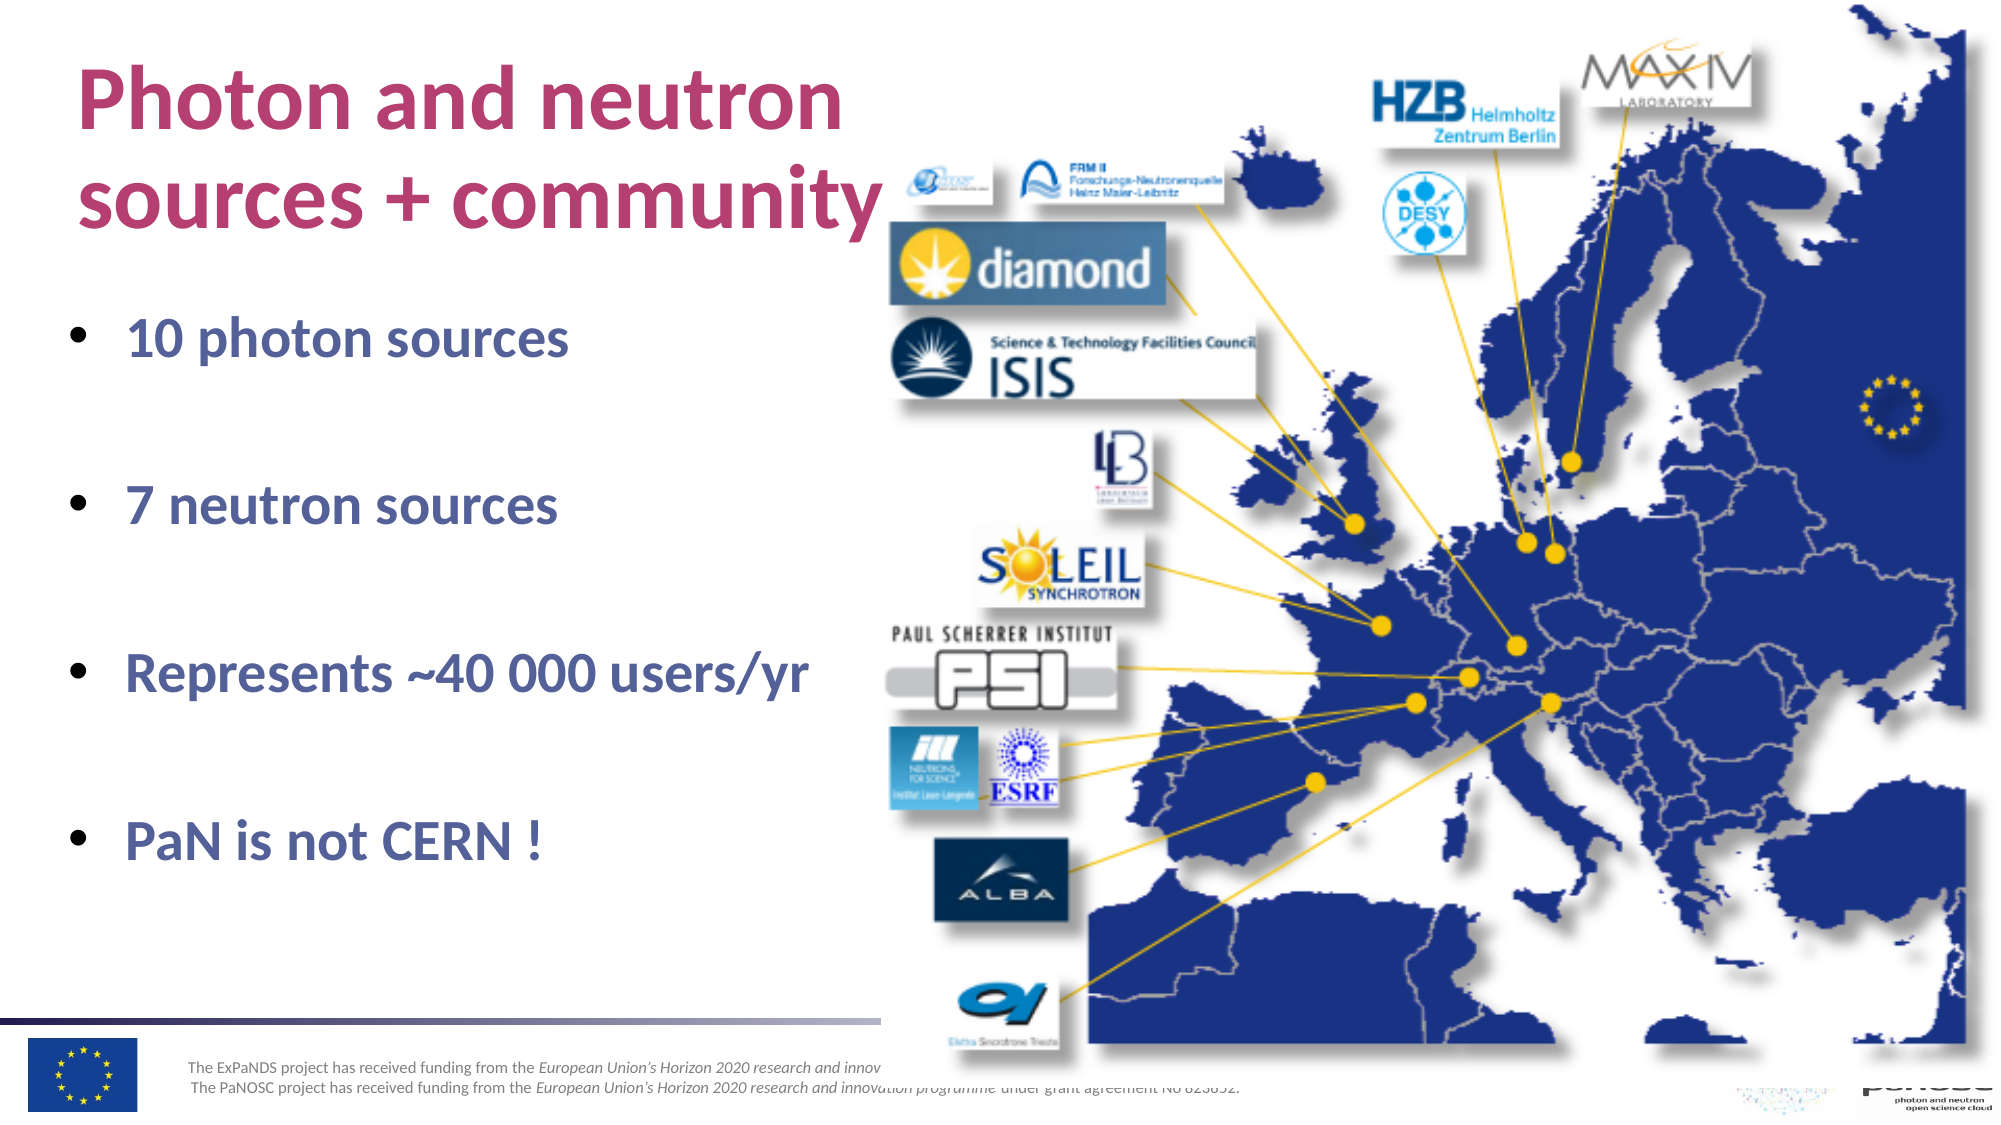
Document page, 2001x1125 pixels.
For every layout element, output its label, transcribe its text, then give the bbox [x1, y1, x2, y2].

list 10 photon sources 7 neutron sources Represents ~40 000 users/yr PaN is not CERN ! [35, 299, 876, 1014]
title Photon and neutron sources + community [62, 41, 876, 259]
picture [27, 1038, 138, 1112]
picture [881, 0, 2000, 1125]
